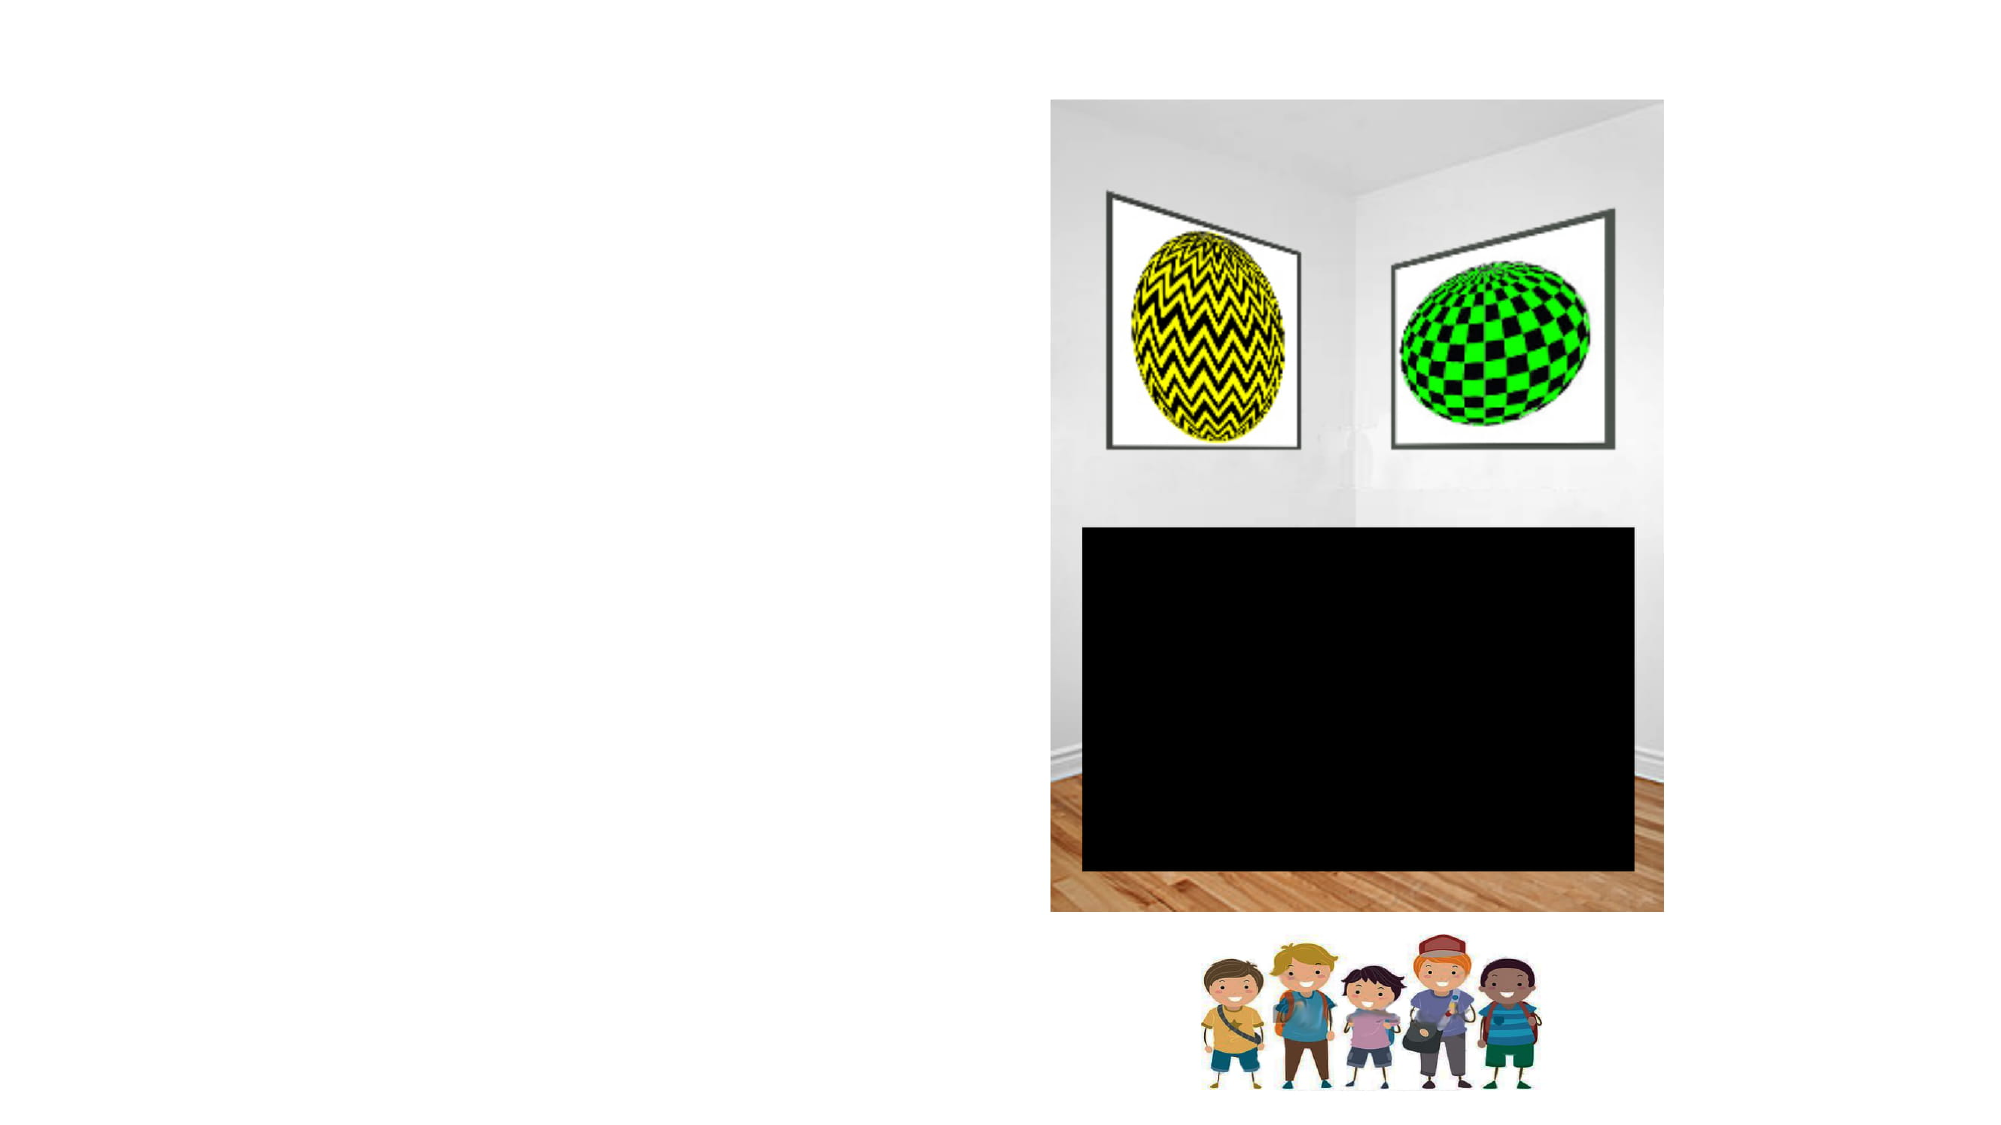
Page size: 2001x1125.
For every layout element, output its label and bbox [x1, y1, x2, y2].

picture [162, 0, 1818, 1105]
